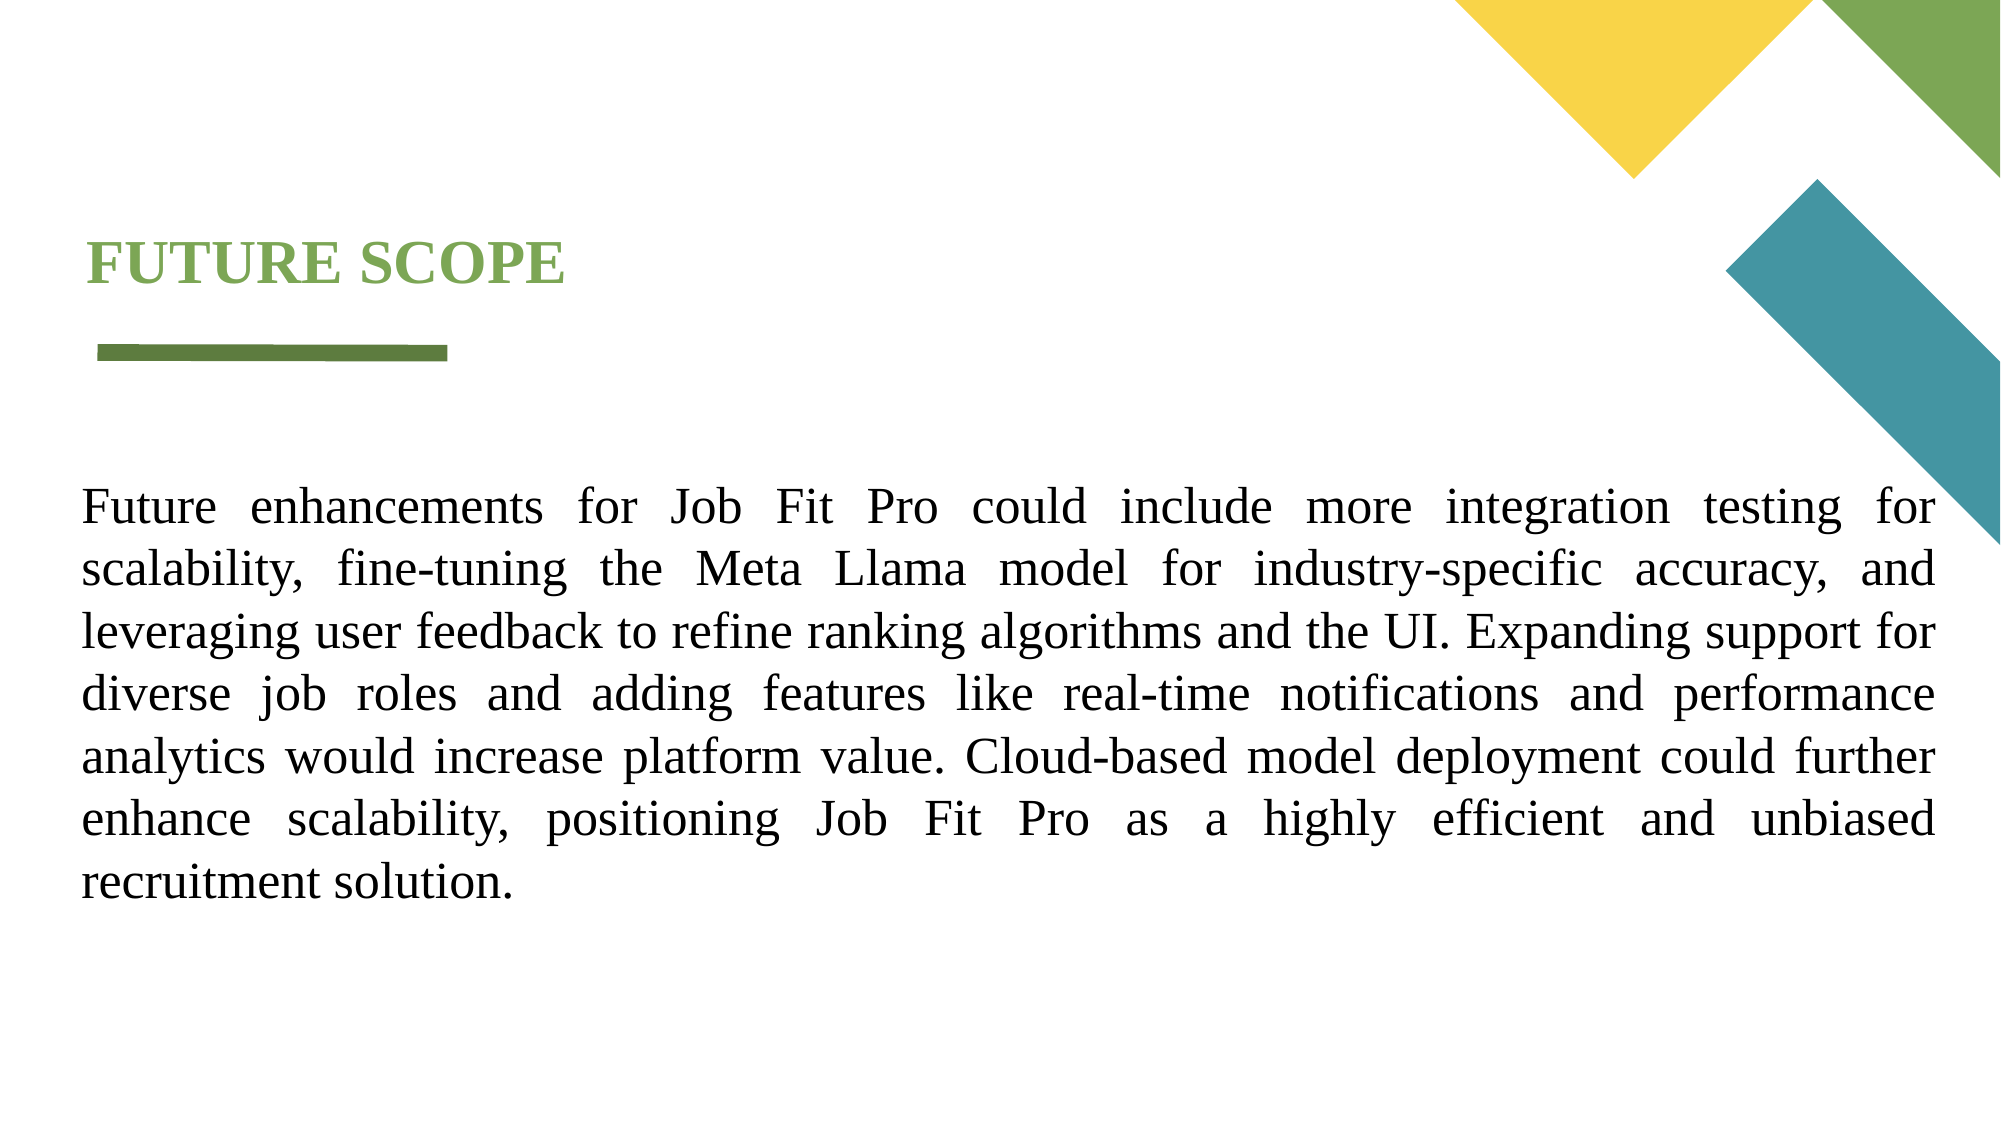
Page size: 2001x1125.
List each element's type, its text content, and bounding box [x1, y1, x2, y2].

text_box Future enhancements for Job Fit Pro could include more integration testing for scalability, fine-tuning the Meta Llama model for industry-specific accuracy, and leveraging user feedback to refine ranking algorithms and the UI. Expanding support for diverse job roles and adding features like real-time notifications and performance analytics would increase platform value. Cloud-based model deployment could further enhance scalability, positioning Job Fit Pro as a highly efficient and unbiased recruitment solution. [66, 463, 1952, 1000]
title FUTURE SCOPE [86, 36, 1887, 296]
